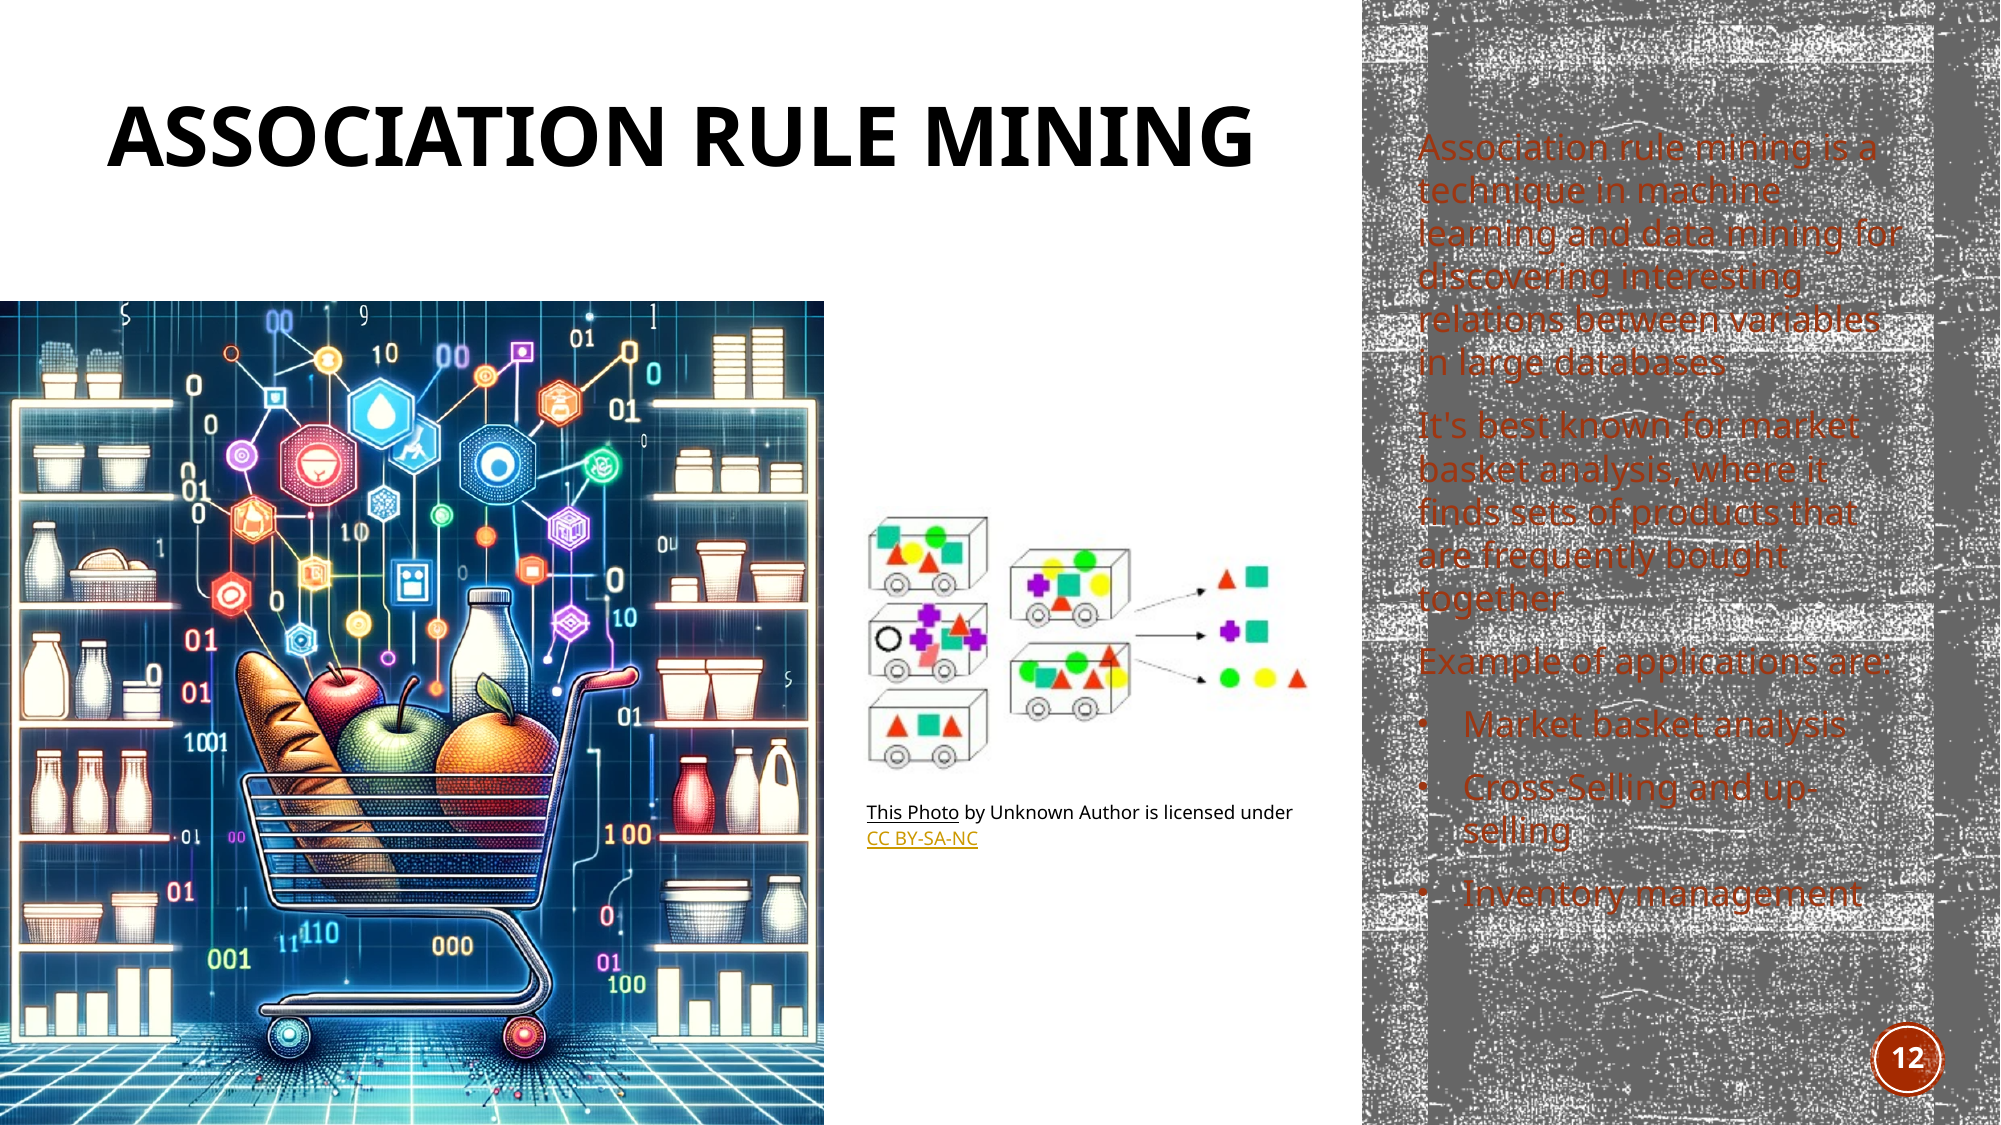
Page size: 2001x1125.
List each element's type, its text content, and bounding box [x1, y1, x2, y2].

text_box Association rule mining [0, 30, 1365, 192]
picture [851, 506, 1324, 785]
slide_number 12 [1855, 1028, 1961, 1089]
text_box This Photo by Unknown Author is licensed under CC BY-SA-NC [851, 793, 1324, 860]
list Association rule mining is a technique in machine learning and data mining for discovering interesting relations between variables in large databases It's best known for market basket analysis, where it finds sets of products that are frequently bought together Example of applications are: Market basket analysis Cross-Selling and up-selling Inventory management [1402, 116, 1928, 938]
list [3, 304, 821, 1123]
